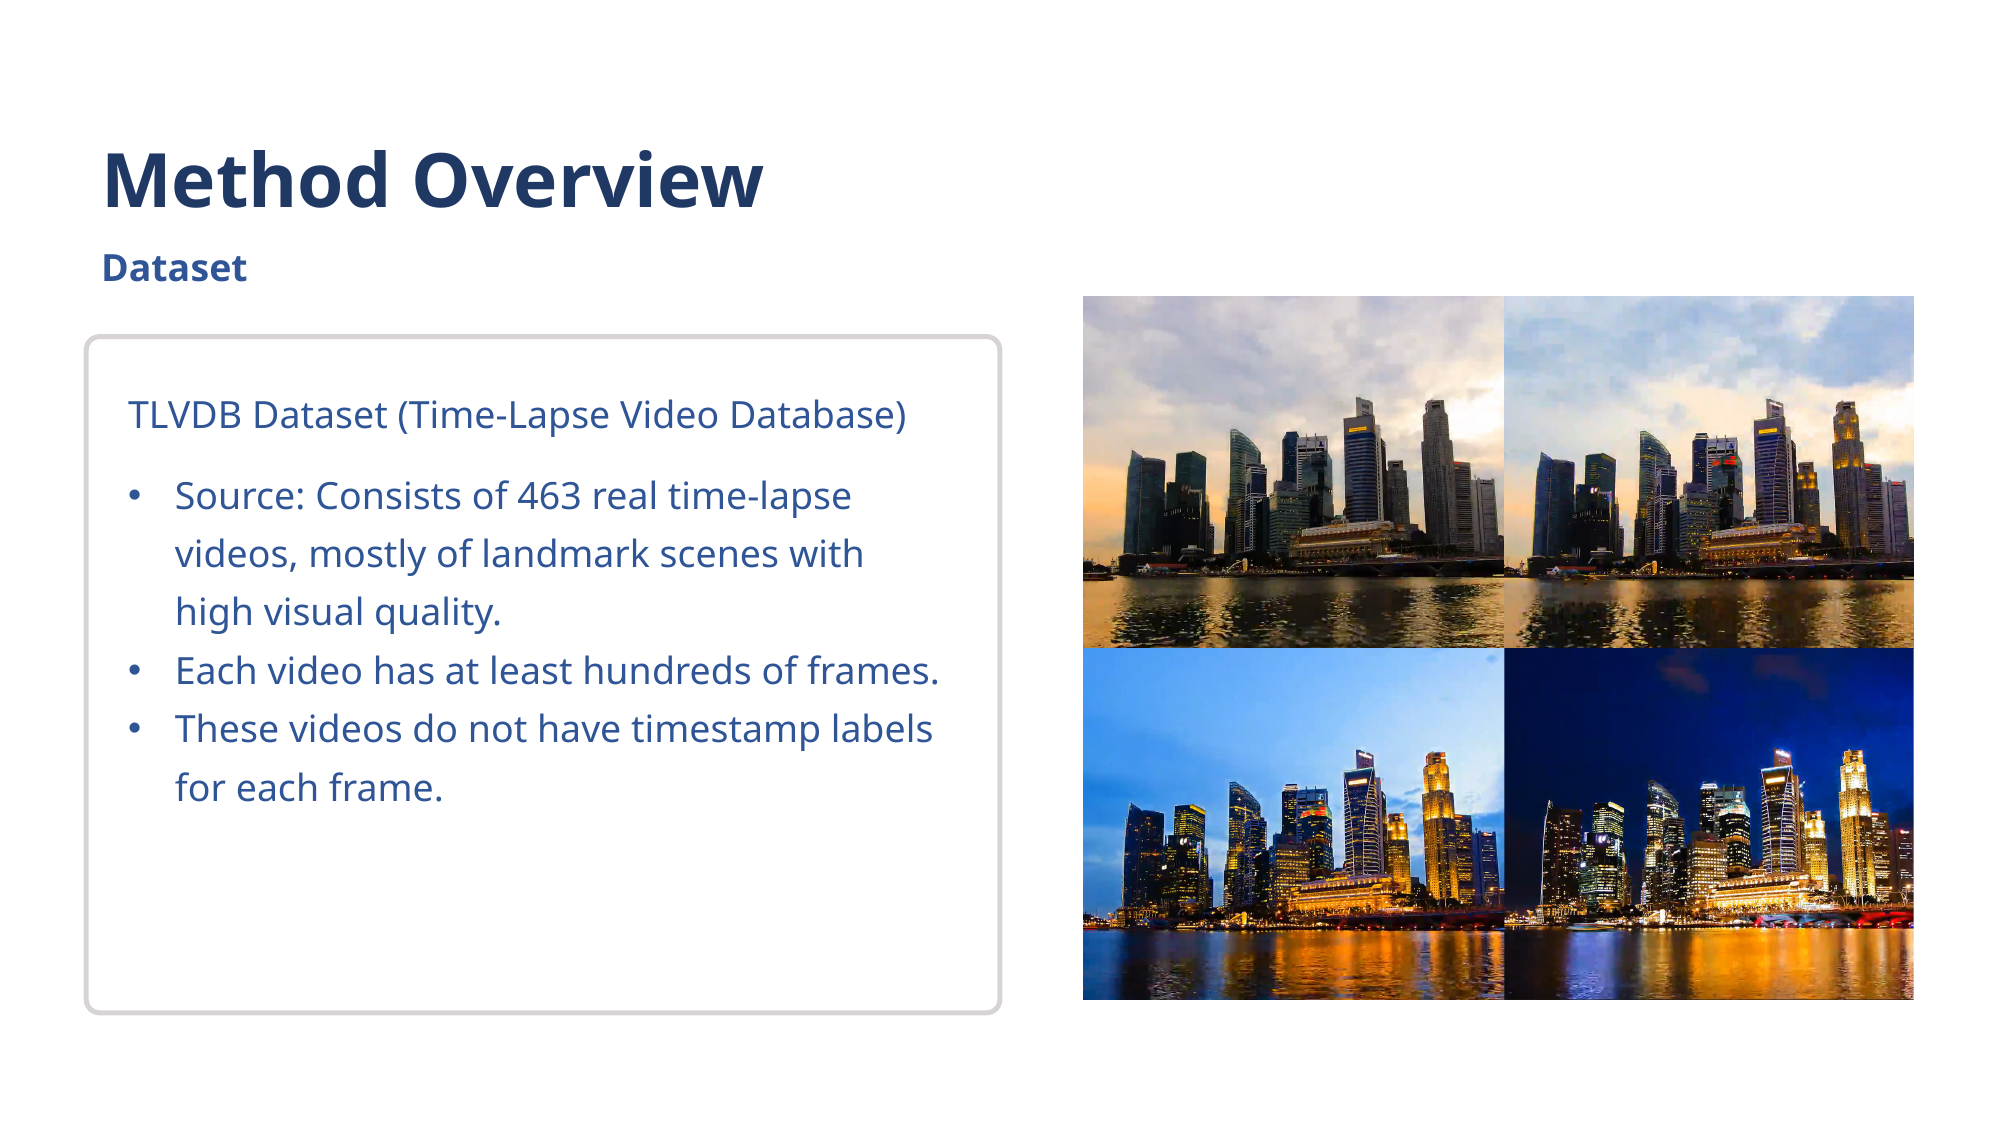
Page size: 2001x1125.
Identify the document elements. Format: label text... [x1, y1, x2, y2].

text_box [86, 336, 1000, 1013]
text_box Dataset [86, 236, 1924, 297]
text_box Source: Consists of 463 real time-lapse videos, mostly of landmark scenes with high visual quality. Each video has at least hundreds of frames. These videos do not have timestamp labels for each frame. [128, 458, 945, 976]
picture [1083, 296, 1914, 1000]
title Method Overview [86, 127, 958, 231]
text_box TLVDB Dataset (Time-Lapse Video Database) [128, 378, 958, 437]
